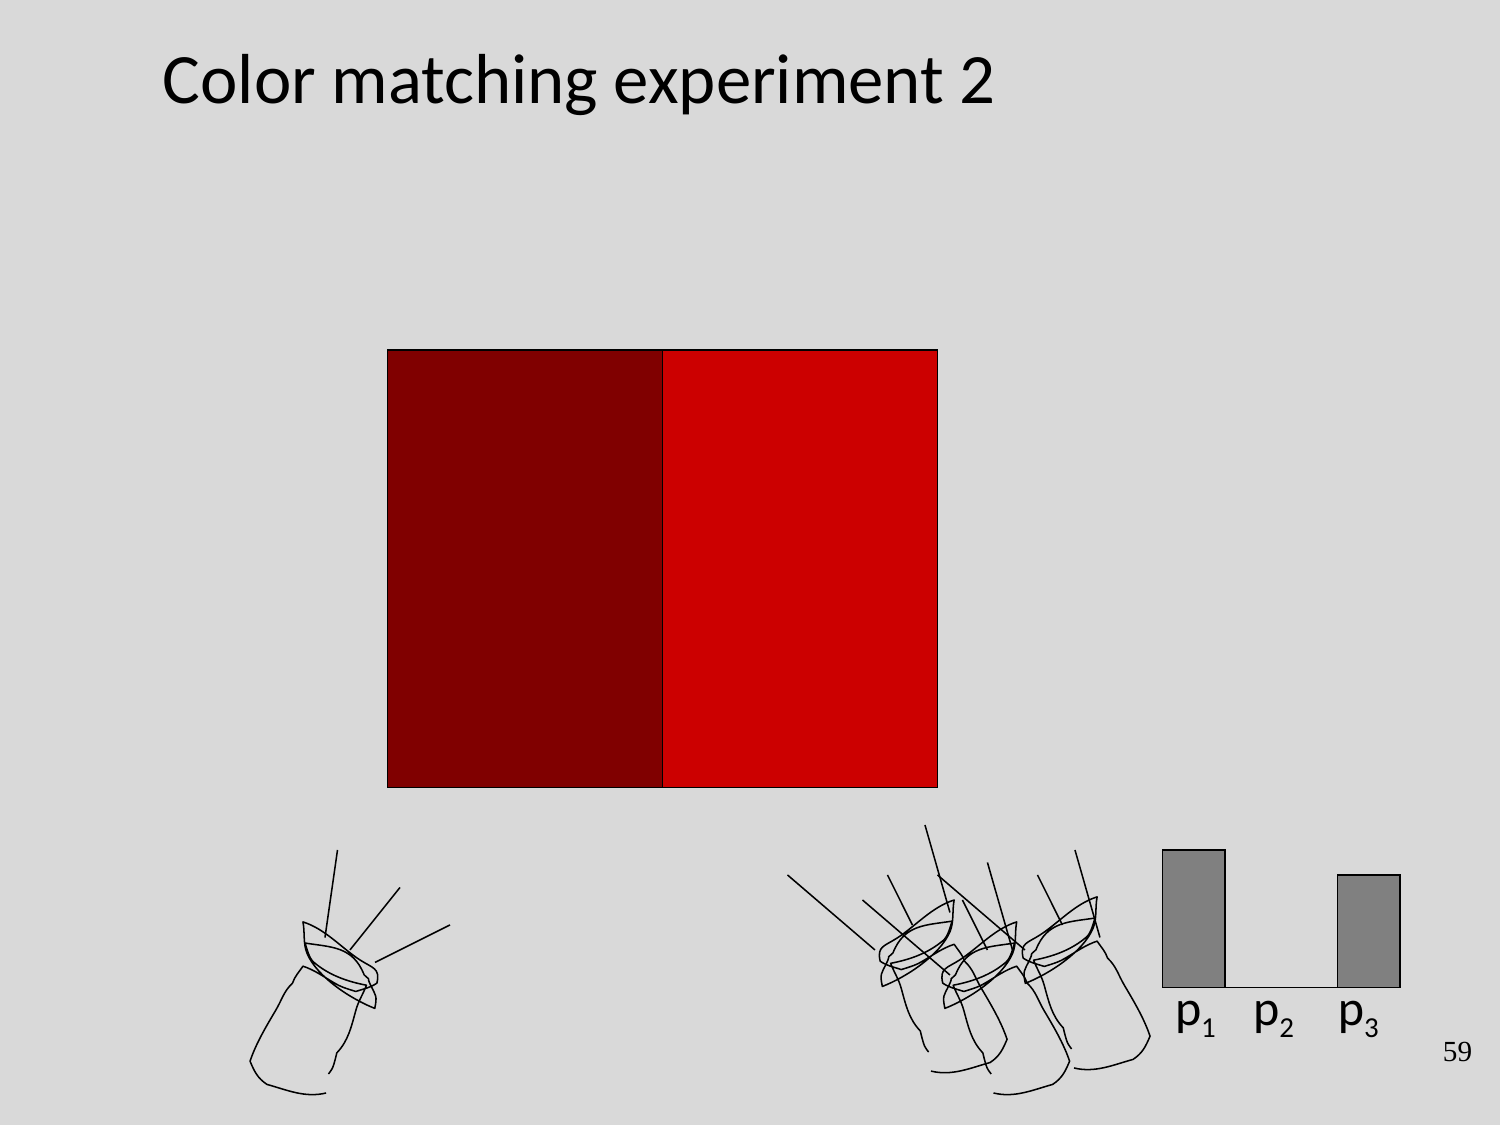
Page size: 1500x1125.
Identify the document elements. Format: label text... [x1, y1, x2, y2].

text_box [787, 874, 876, 951]
text_box [662, 349, 938, 788]
text_box p1 p2 p3 [1159, 967, 1428, 1043]
text_box [1162, 849, 1225, 967]
slide_number 59 [1175, 1025, 1488, 1100]
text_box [937, 874, 982, 951]
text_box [924, 824, 951, 913]
title Color matching experiment 2 [147, 25, 1353, 127]
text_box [1037, 874, 1063, 926]
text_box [1016, 874, 1026, 951]
text_box [250, 921, 378, 1095]
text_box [862, 899, 951, 976]
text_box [349, 887, 401, 951]
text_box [962, 899, 988, 951]
text_box [977, 960, 1070, 1095]
text_box [899, 960, 1008, 1073]
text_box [887, 874, 913, 926]
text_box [324, 849, 338, 938]
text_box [1074, 849, 1101, 938]
text_box [387, 349, 662, 788]
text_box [374, 924, 451, 963]
text_box [1024, 934, 1151, 1070]
text_box [1337, 875, 1400, 967]
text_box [987, 862, 1013, 951]
